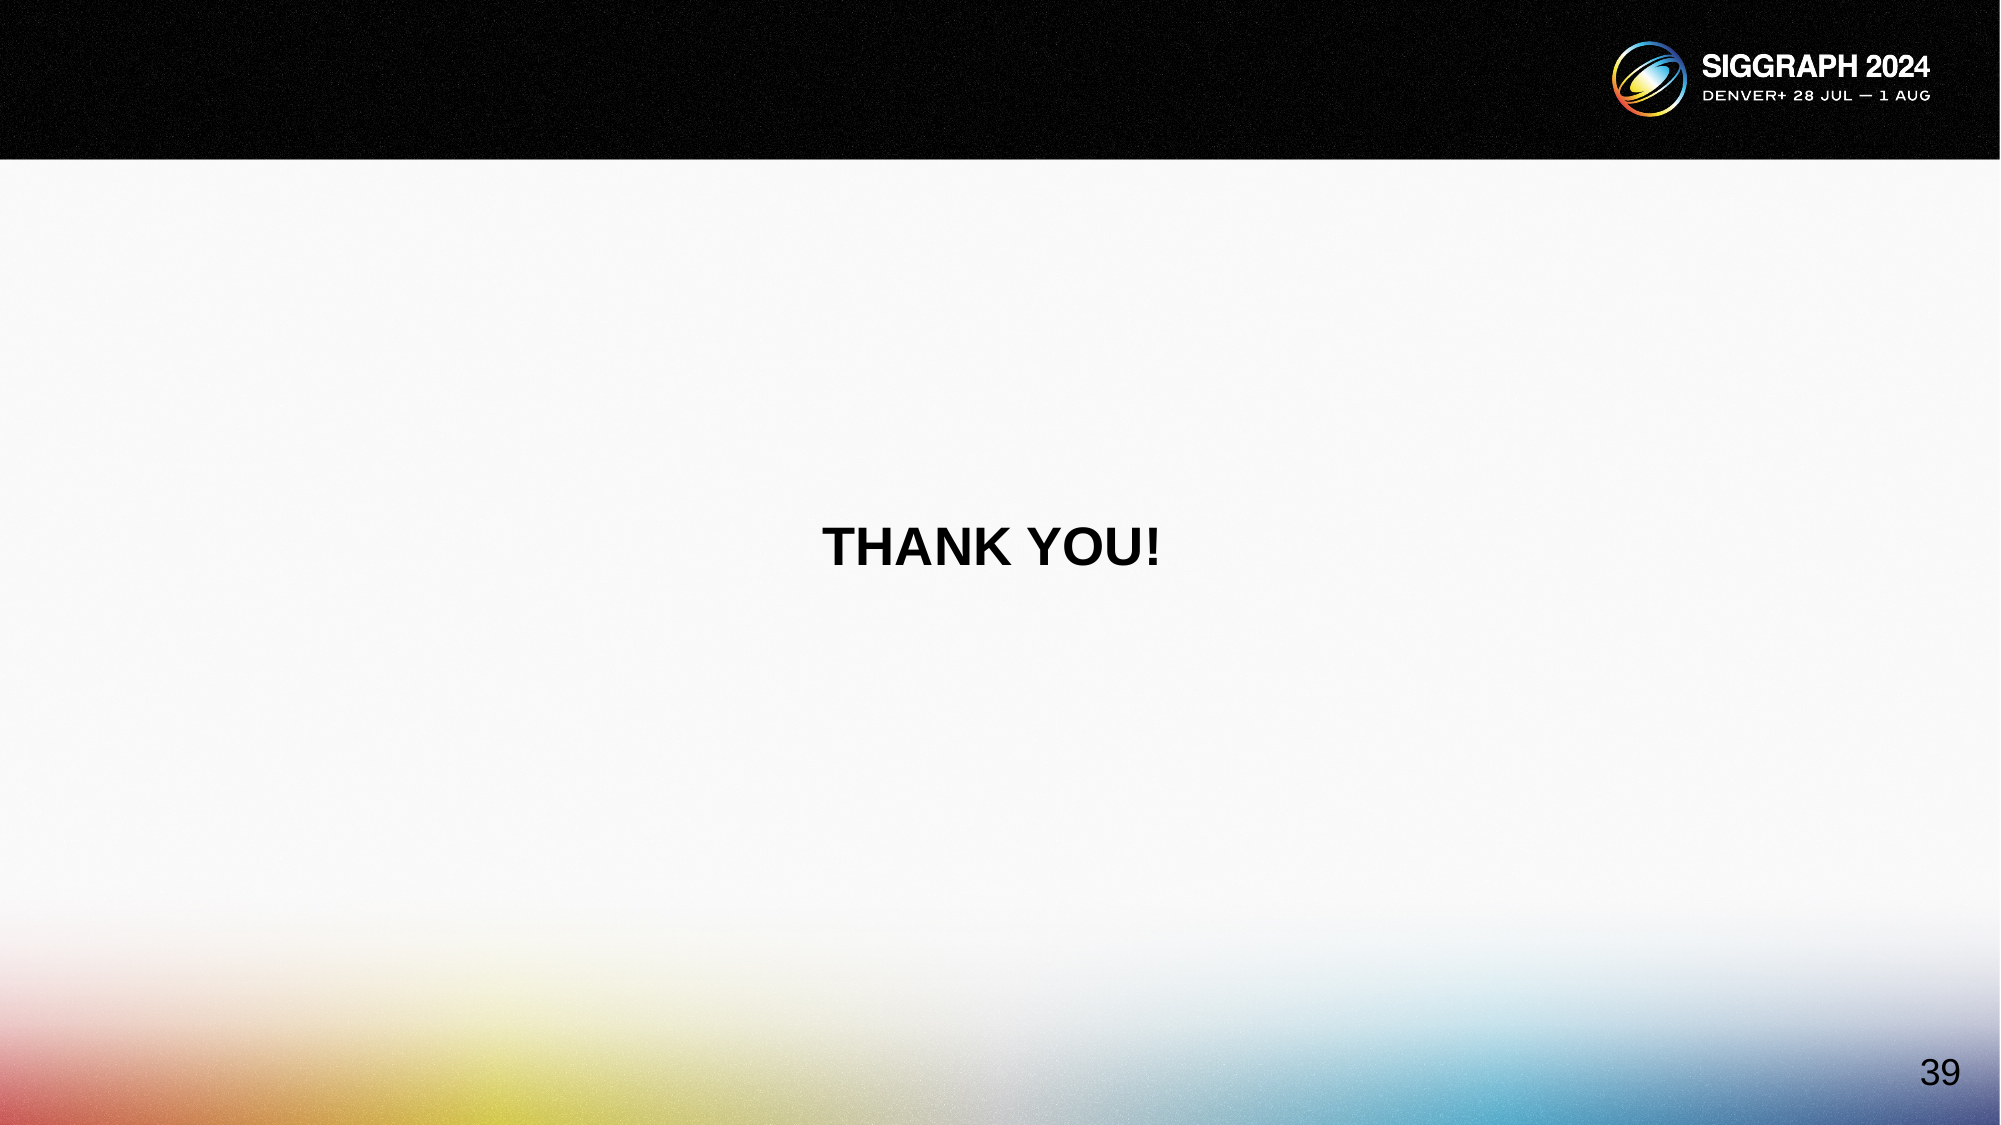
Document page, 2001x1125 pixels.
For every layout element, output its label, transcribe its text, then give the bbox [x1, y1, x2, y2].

picture [0, 0, 2000, 1125]
title THANK You! [547, 463, 1453, 625]
